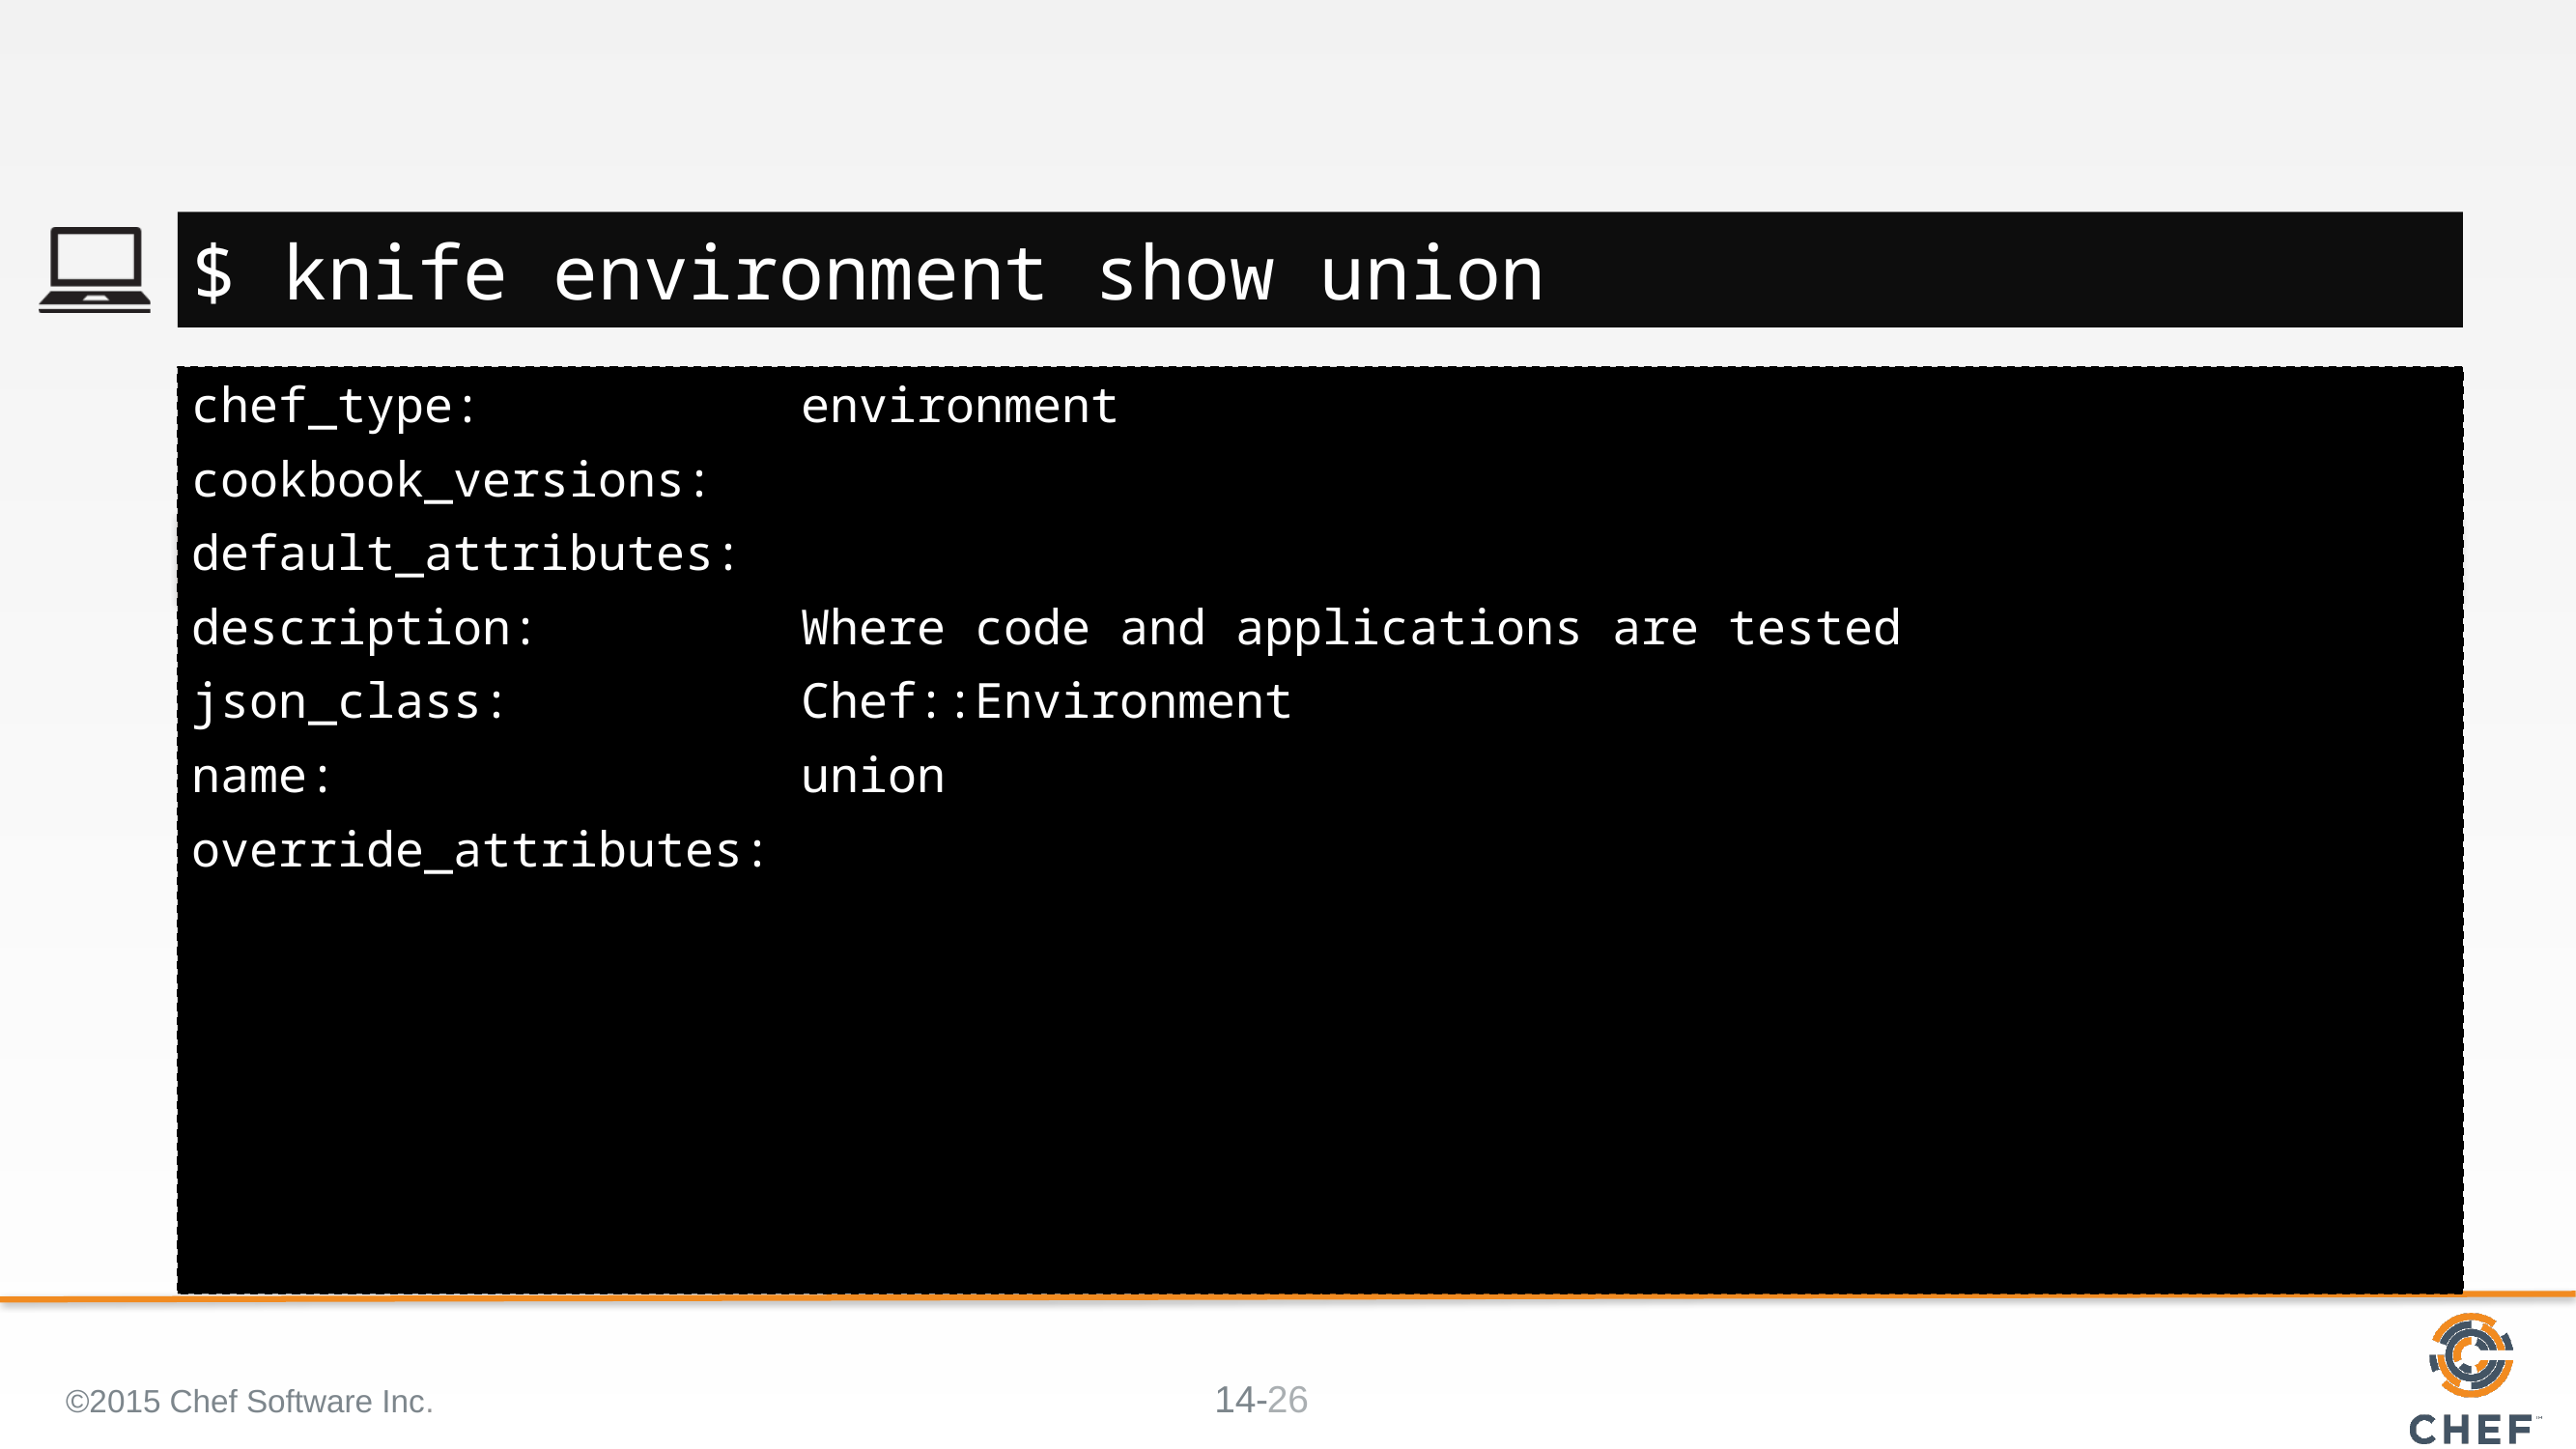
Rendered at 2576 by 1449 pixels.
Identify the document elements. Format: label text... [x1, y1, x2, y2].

list chef_type: environment cookbook_versions: default_attributes: description: Where code and applications are tested json_class: Chef::Environment name: union override_attributes: [177, 366, 2464, 1294]
footer ©2015 Chef Software Inc. [51, 1359, 952, 1440]
list $ knife environment show union [177, 212, 2463, 327]
picture [2399, 1297, 2550, 1449]
slide_number 26 [998, 1359, 1578, 1437]
